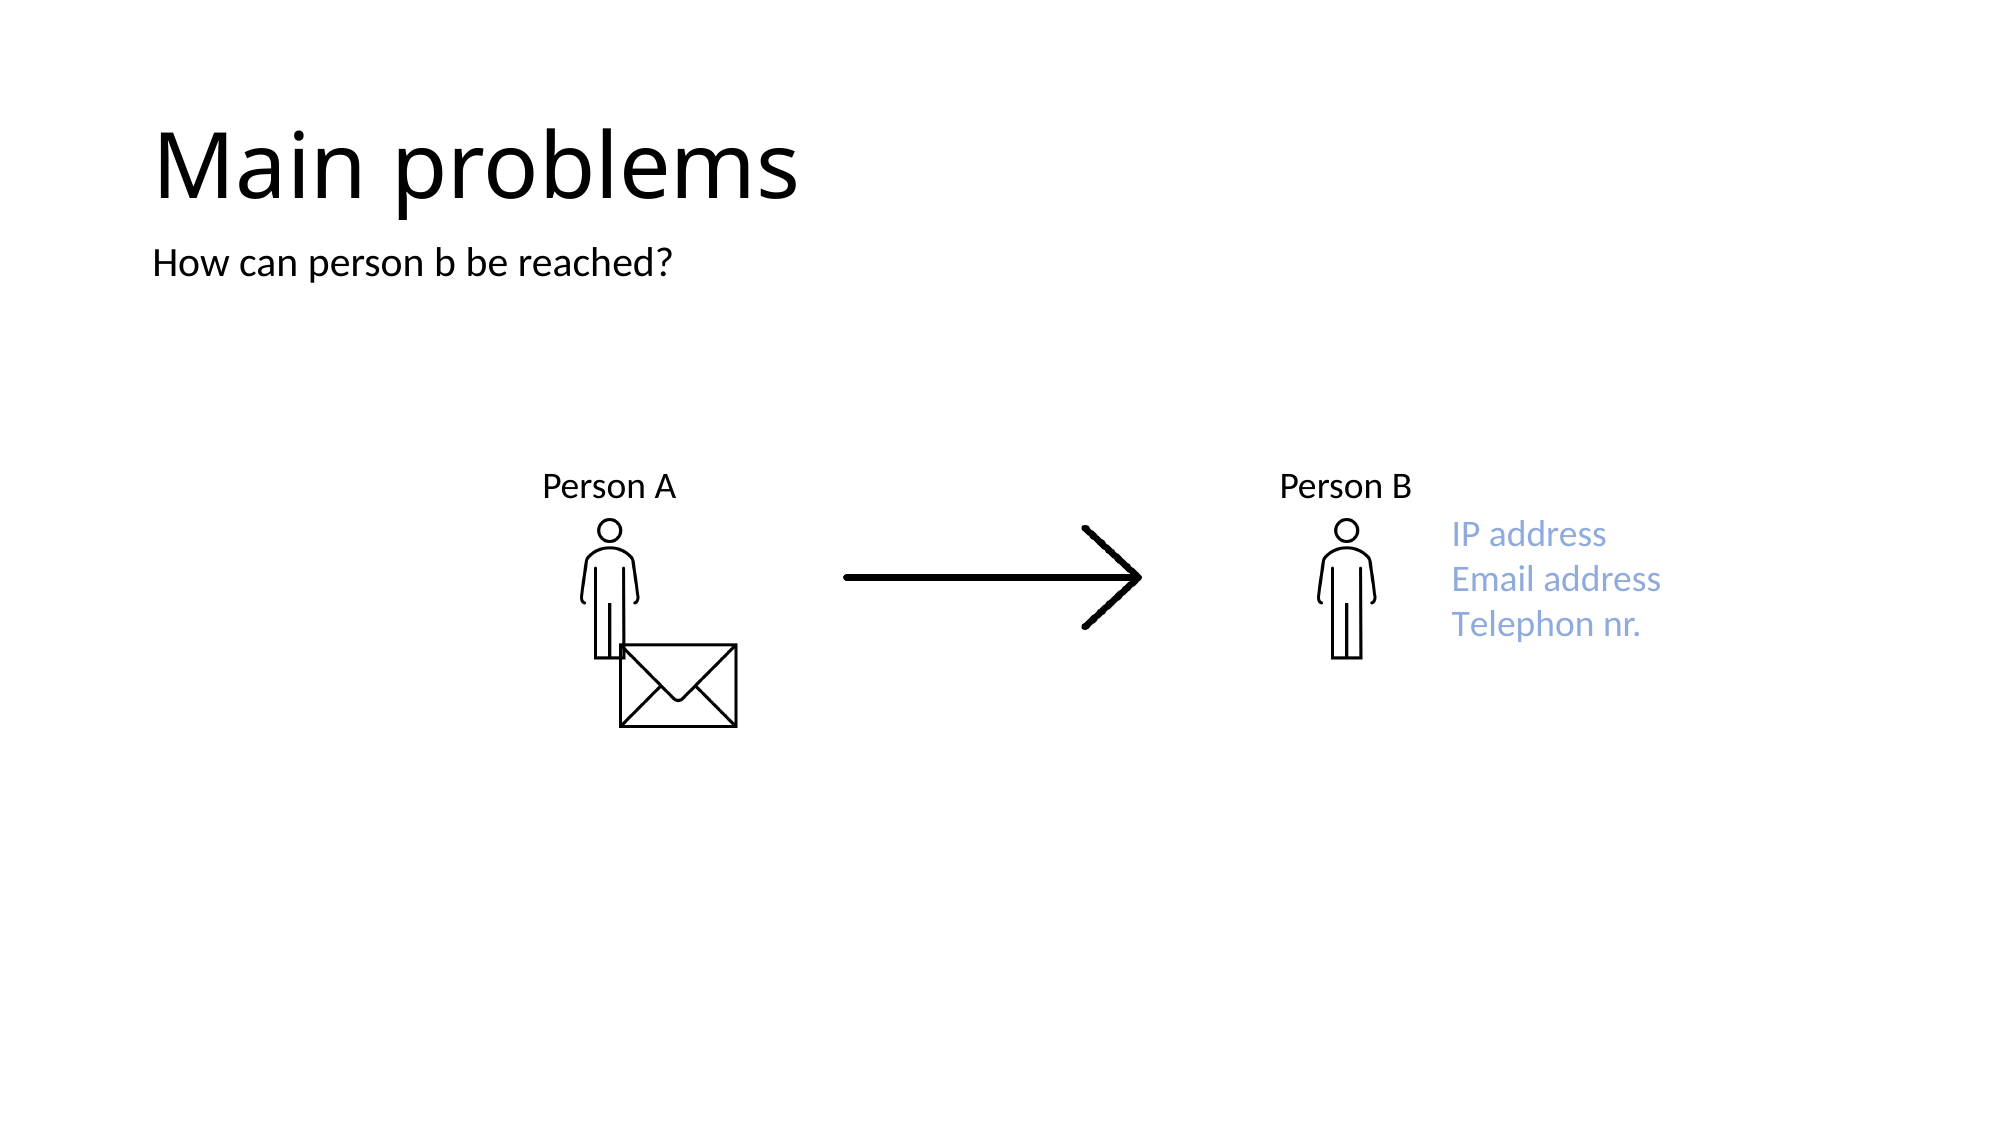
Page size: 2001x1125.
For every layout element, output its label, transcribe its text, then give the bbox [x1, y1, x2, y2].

text_box Person B [1264, 453, 1428, 514]
picture [1271, 513, 1422, 664]
title Main problems [137, 59, 1863, 278]
text_box IP address Email address Telephon nr. [1436, 501, 1677, 651]
text_box Person A [527, 453, 692, 514]
picture [534, 513, 753, 761]
text_box How can person b be reached? [137, 227, 940, 293]
picture [821, 419, 1164, 735]
